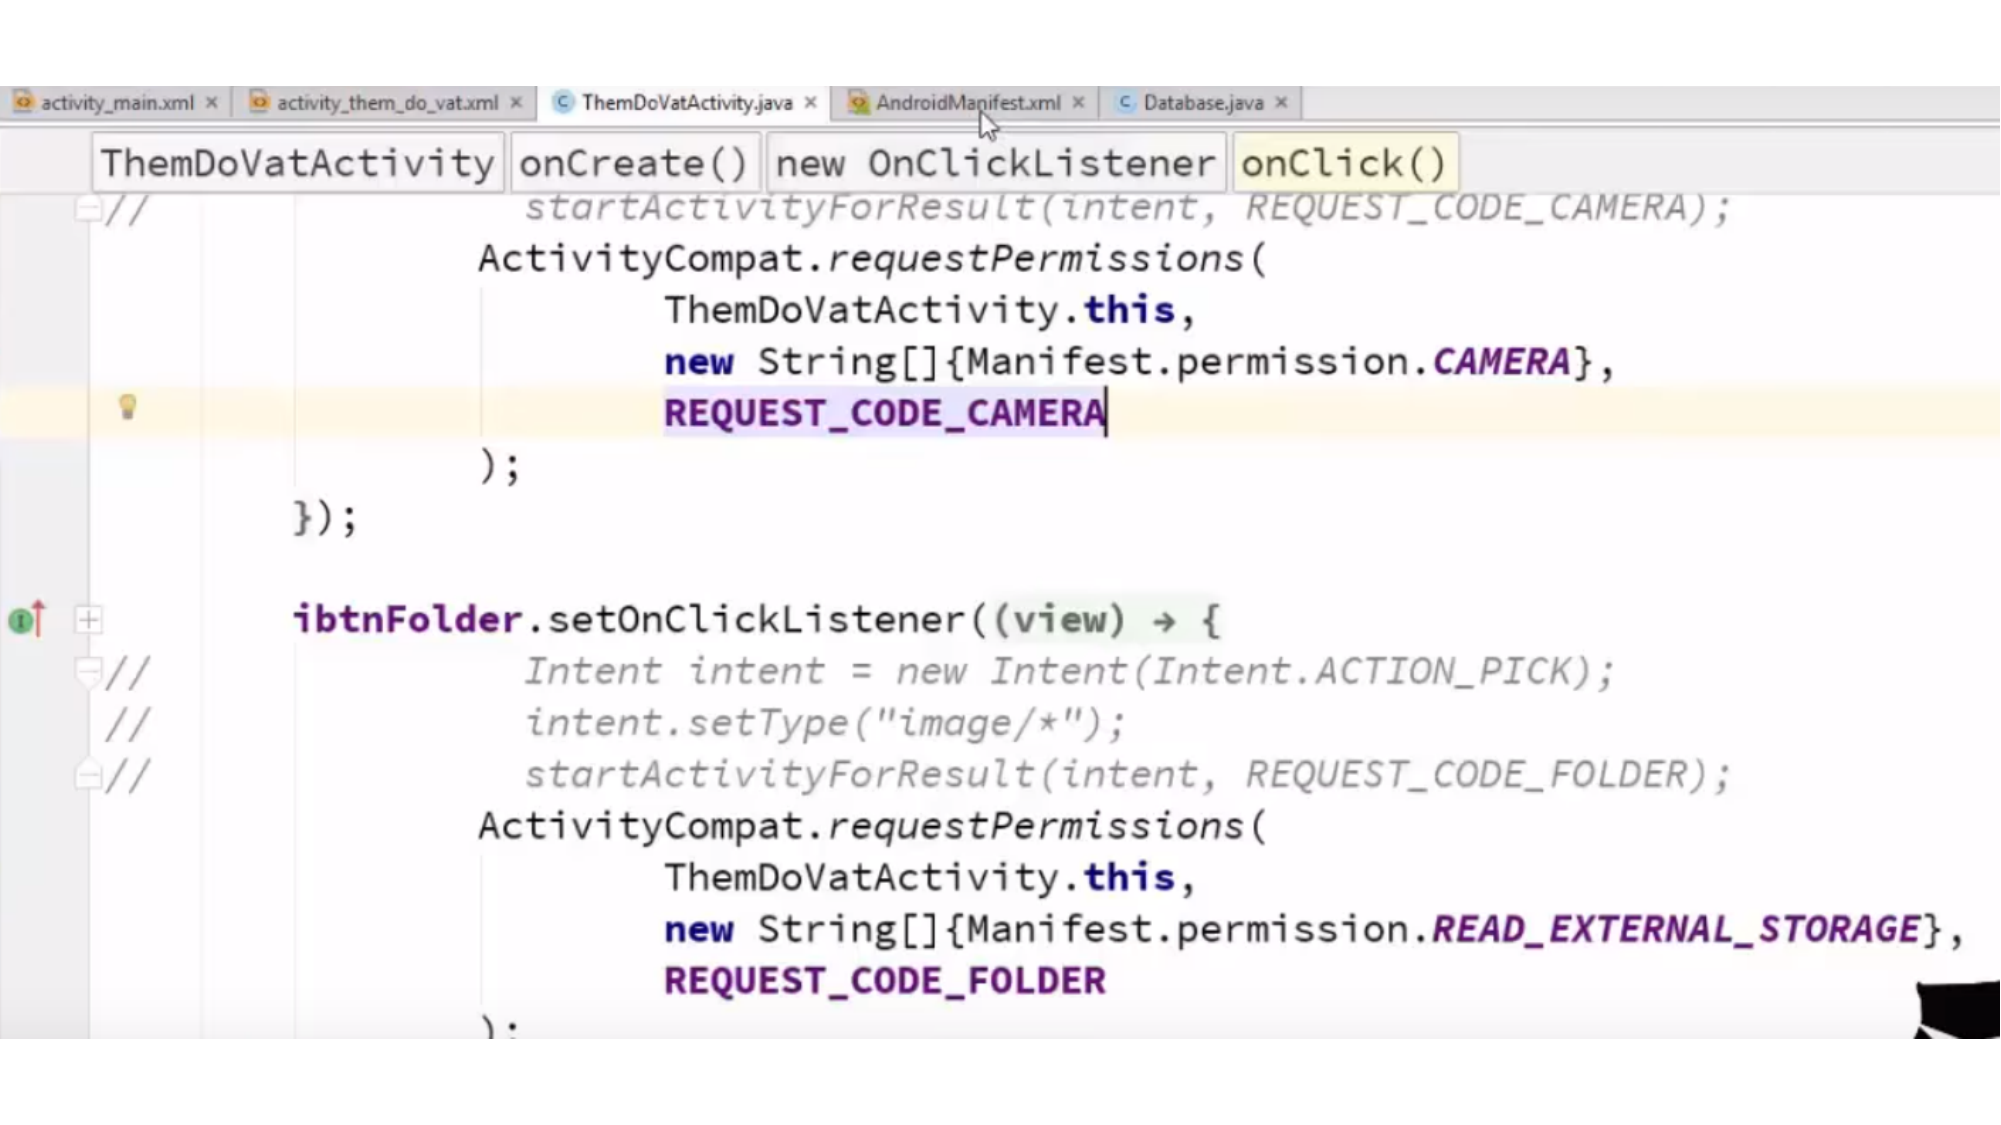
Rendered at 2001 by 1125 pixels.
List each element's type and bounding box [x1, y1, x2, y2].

picture [0, 86, 2000, 1039]
